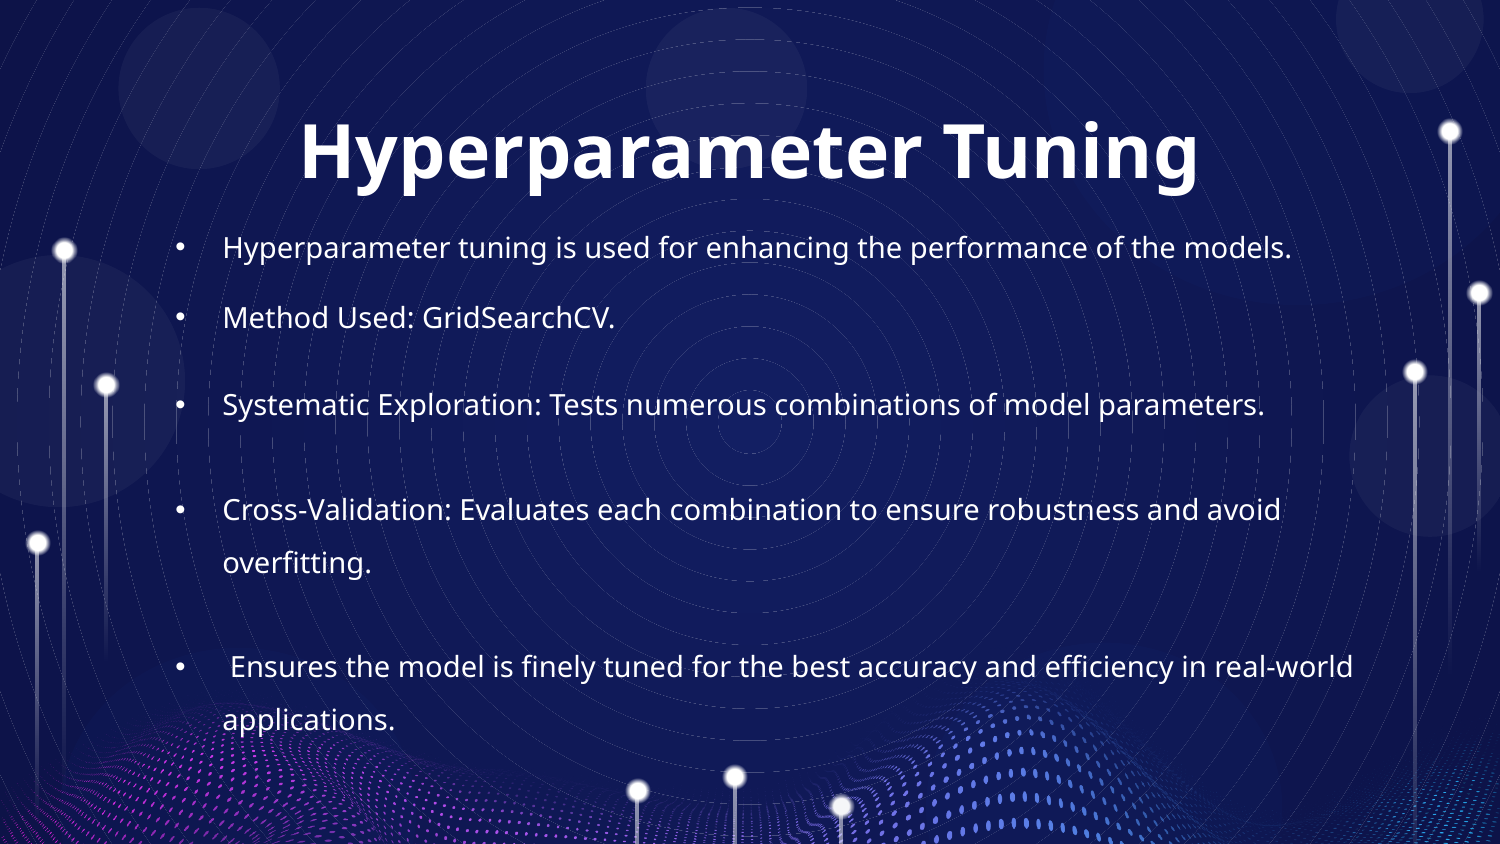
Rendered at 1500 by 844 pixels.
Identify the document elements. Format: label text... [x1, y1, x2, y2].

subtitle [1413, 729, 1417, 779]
title Hyperparameter Tuning [118, 88, 1382, 183]
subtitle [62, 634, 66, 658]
subtitle Hyperparameter tuning is used for enhancing the performance of the models. Method Used: GridSearchCV. Systematic Exploration: Tests numerous combinations of model parameters. Cross-Validation: Evaluates each combination to ensure robustness and avoid overfitting. Ensures the model is finely tuned for the best accuracy and efficiency in real-world applications. [135, 214, 1399, 277]
text_box [167, 308, 1399, 360]
picture [0, 634, 1500, 844]
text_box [35, 697, 39, 723]
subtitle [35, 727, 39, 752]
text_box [1413, 672, 1417, 722]
